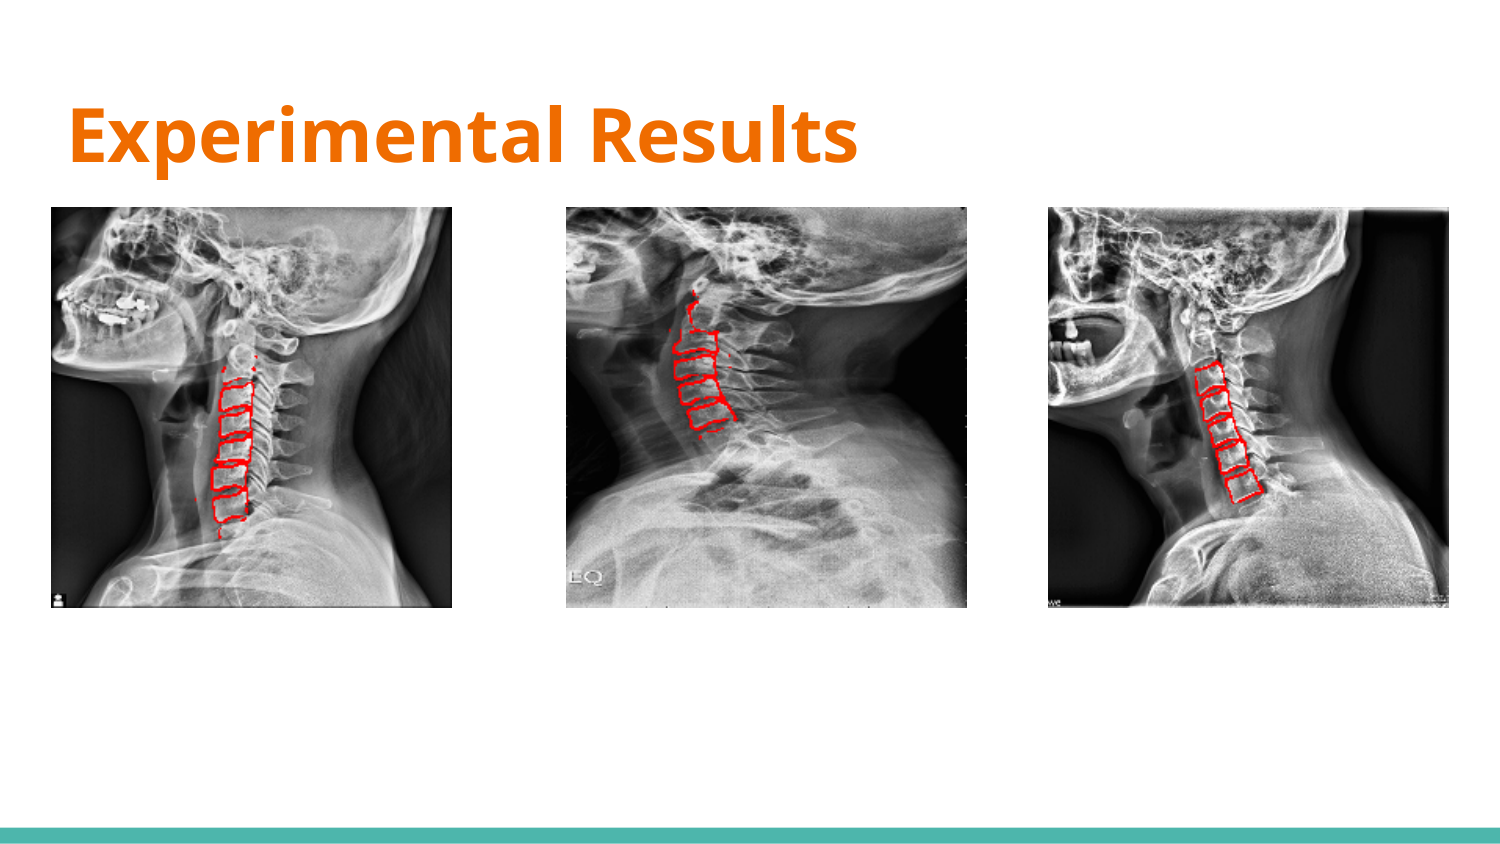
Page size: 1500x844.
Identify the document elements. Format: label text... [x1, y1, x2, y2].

picture [1048, 207, 1450, 608]
title Experimental Results [51, 72, 1449, 189]
picture [566, 207, 967, 608]
picture [50, 207, 452, 608]
